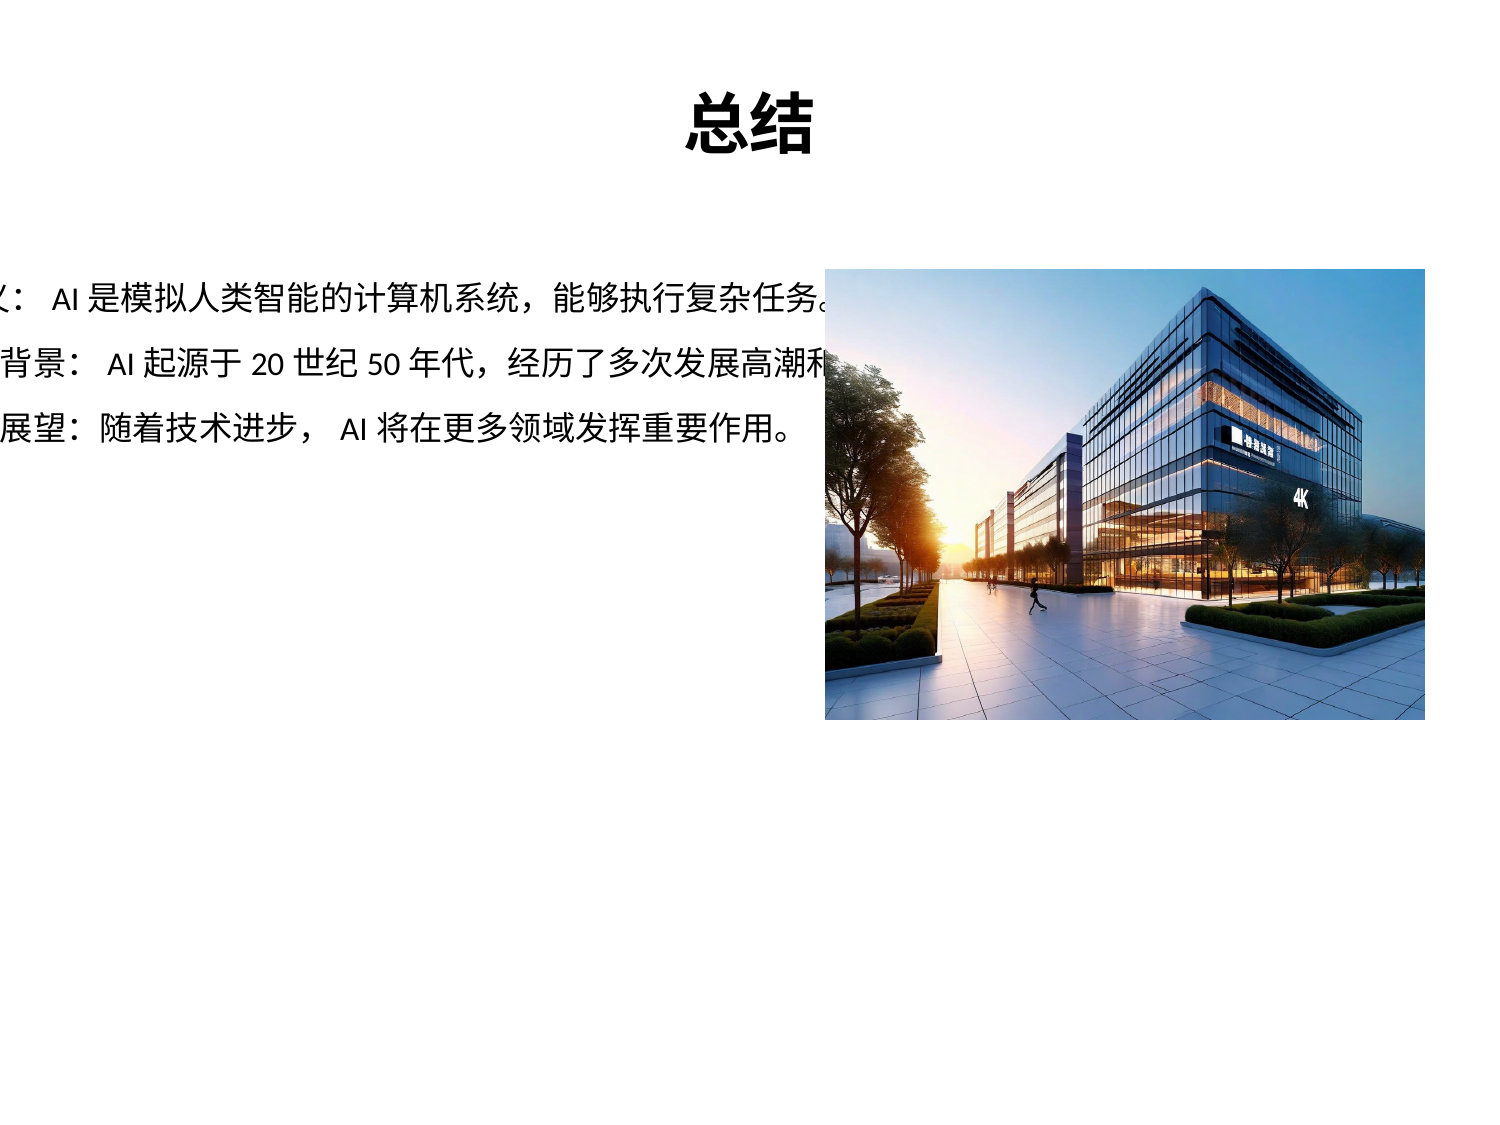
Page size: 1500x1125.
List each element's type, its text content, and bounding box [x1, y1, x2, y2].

text_box 总结 [668, 74, 832, 170]
picture [824, 269, 1426, 721]
text_box • AI定义：AI是模拟人类智能的计算机系统，能够执行复杂任务。 • 历史背景：AI起源于20世纪50年代，经历了多次发展高潮和低谷。 • 未来展望：随着技术进步，AI将在更多领域发挥重要作用。 [0, 269, 823, 455]
